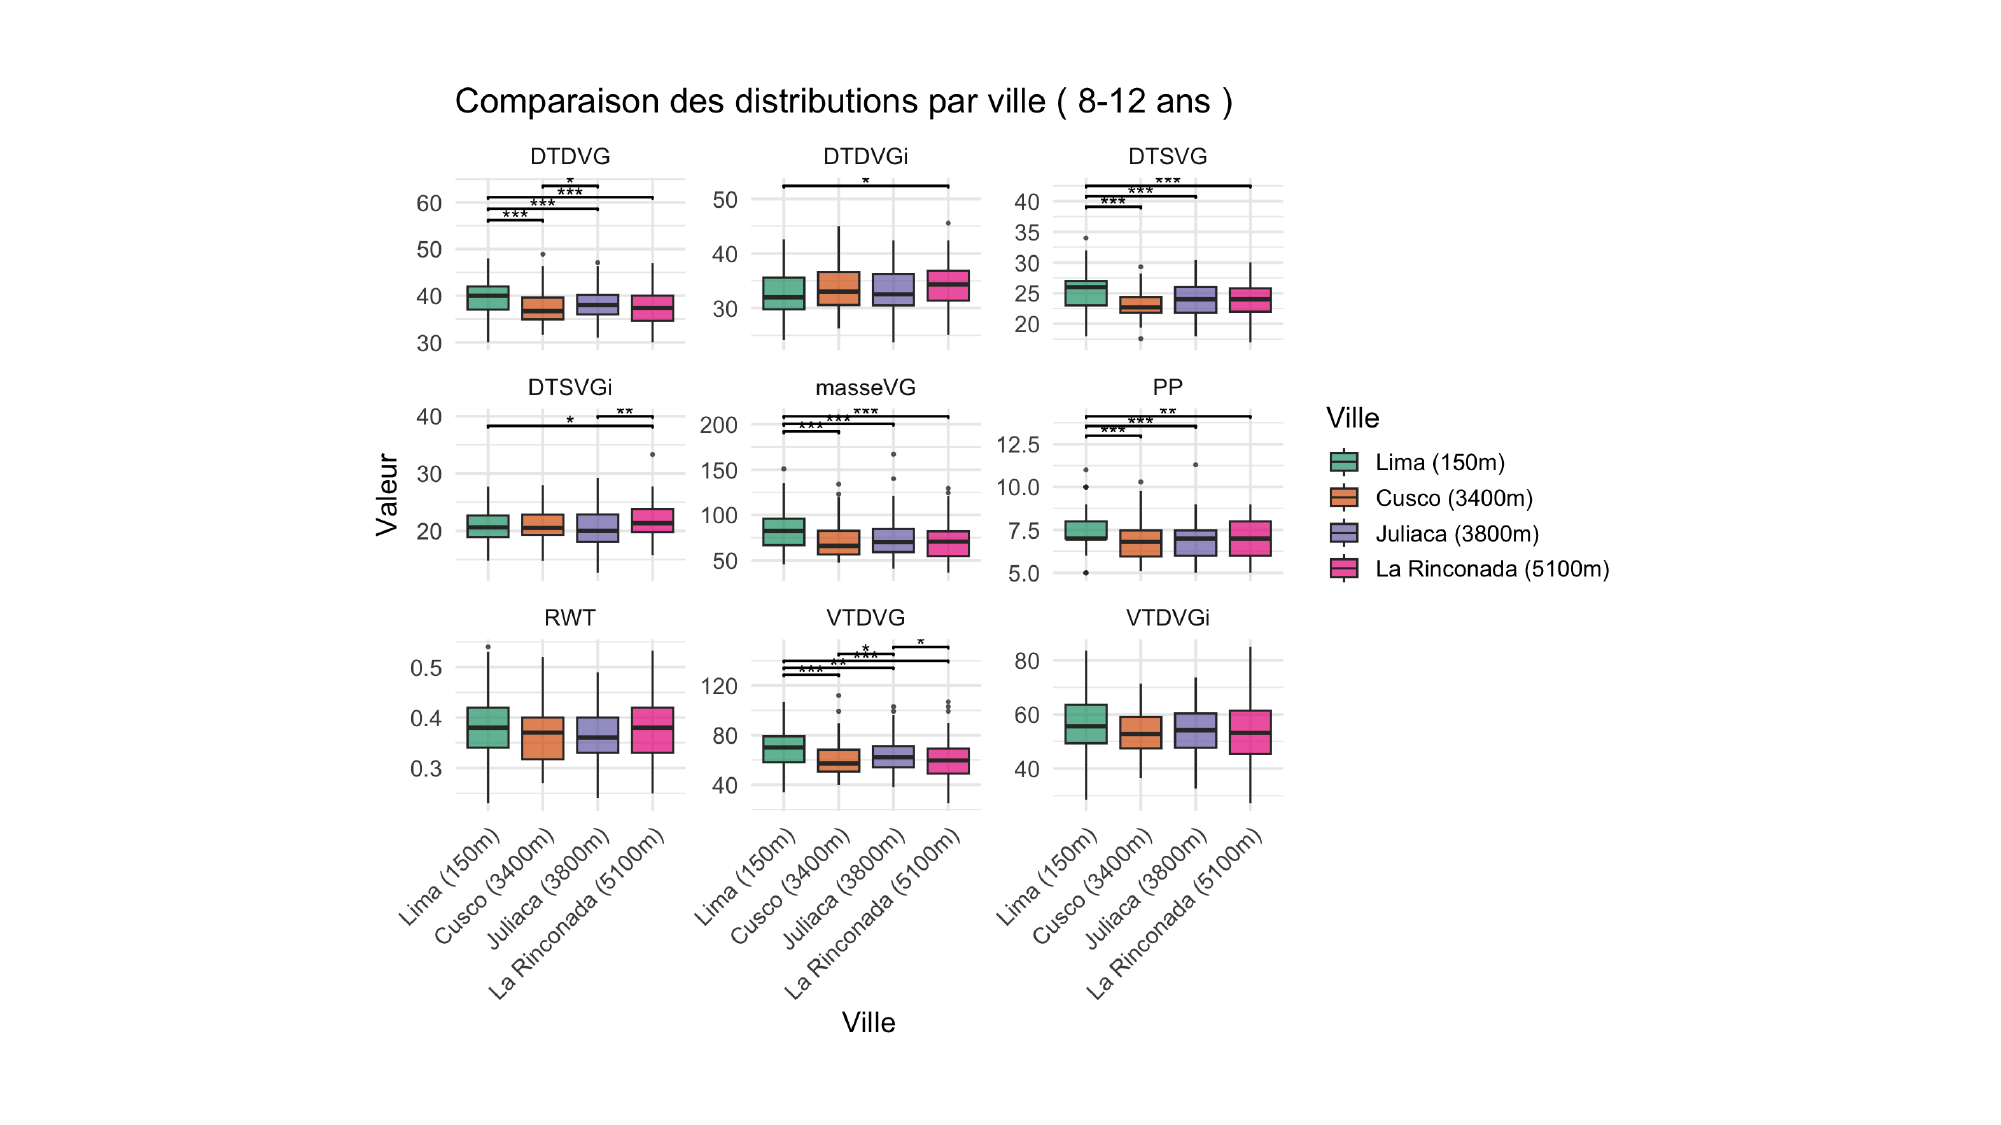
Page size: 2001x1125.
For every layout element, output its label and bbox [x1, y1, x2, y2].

picture [361, 72, 1638, 1053]
